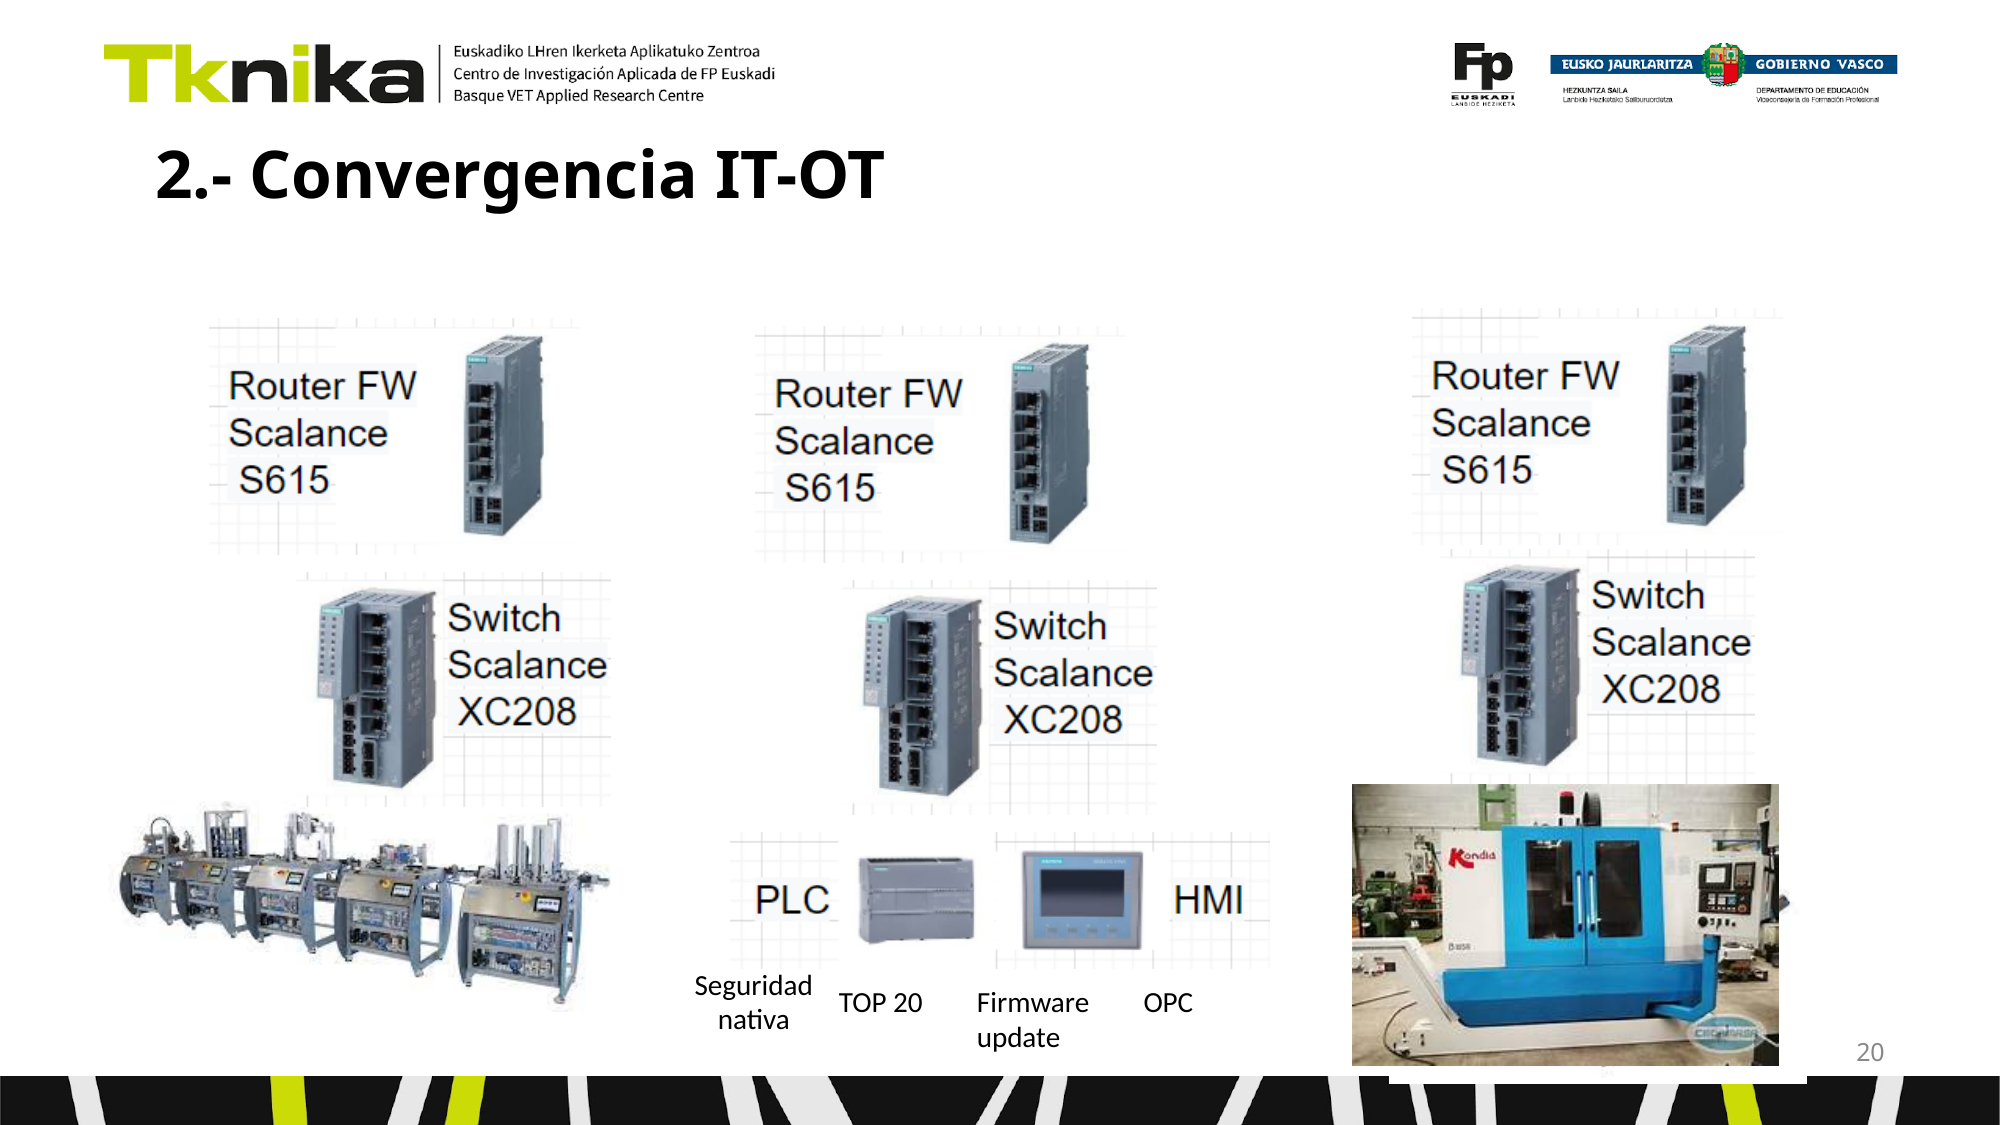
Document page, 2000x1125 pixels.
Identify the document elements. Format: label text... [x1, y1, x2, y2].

title 2.- Convergencia IT-OT [41, 125, 1000, 220]
text_box Seguridad nativa [670, 950, 838, 1051]
text_box Firmware update [961, 978, 1129, 1069]
picture [208, 318, 580, 555]
picture [755, 326, 1126, 563]
text_box OPC [1129, 968, 1296, 1034]
picture [730, 832, 1270, 969]
slide_number ‹#› [1810, 1023, 1900, 1084]
picture [842, 580, 1158, 815]
picture [1412, 308, 1784, 545]
text_box TOP 20 [838, 978, 961, 1034]
picture [0, 549, 2000, 1125]
picture [102, 42, 1898, 106]
picture [84, 571, 640, 1012]
